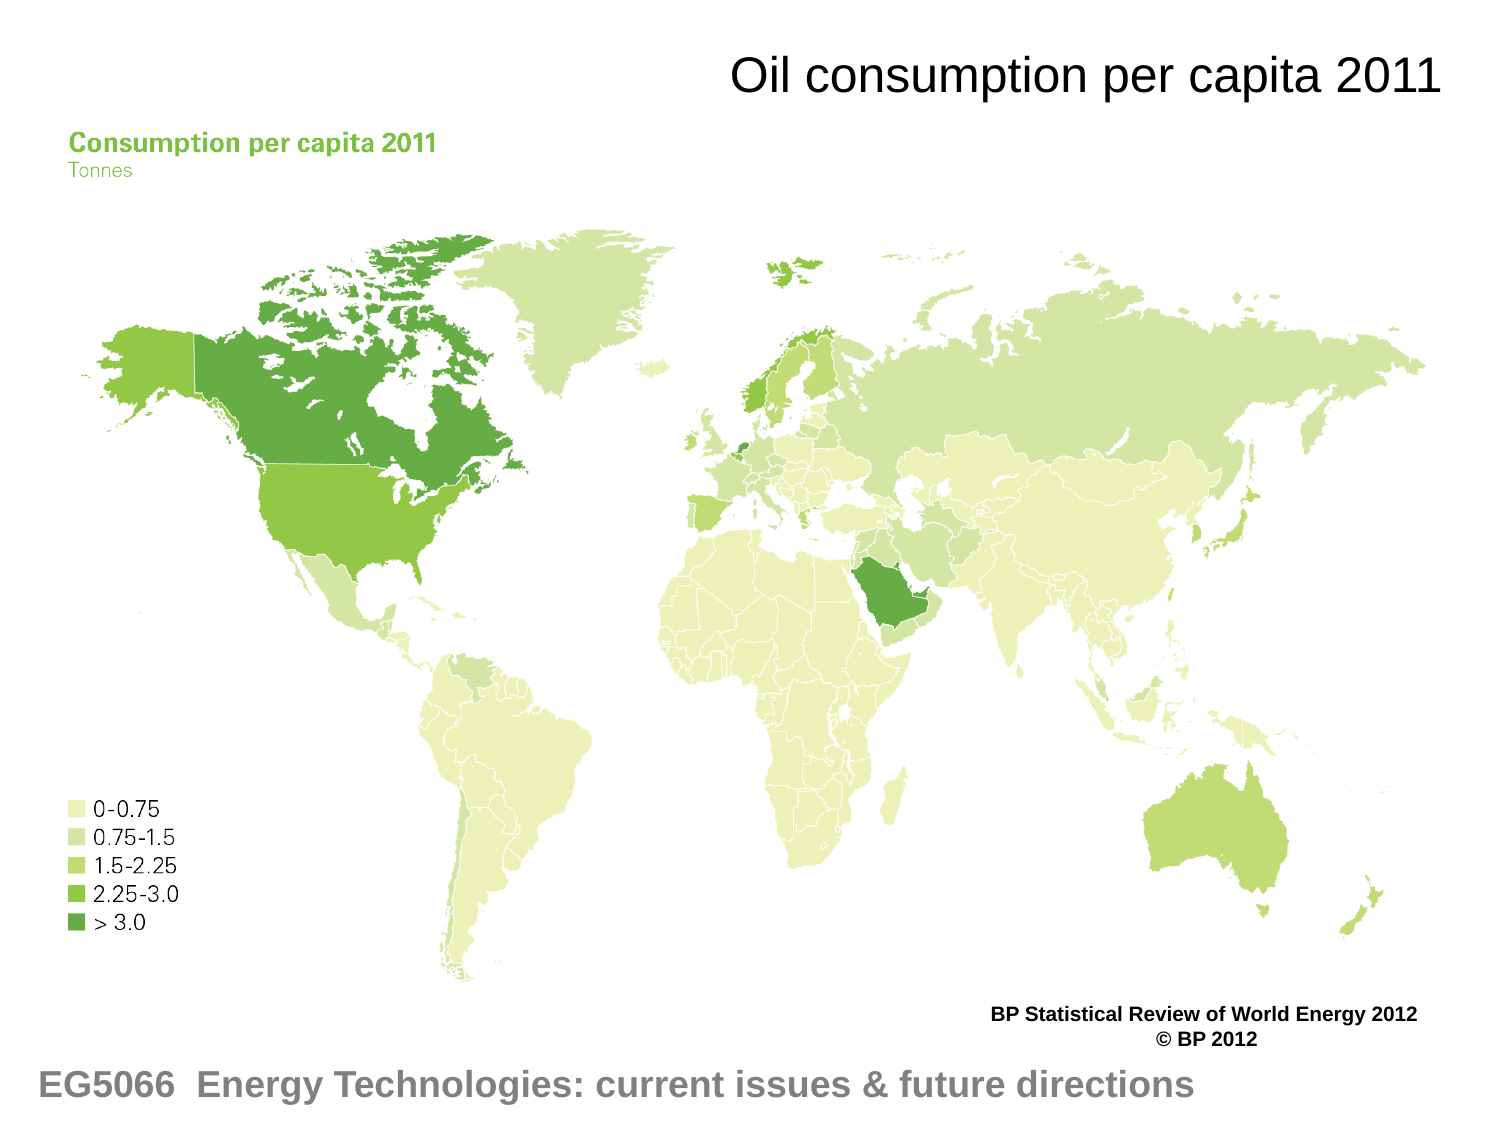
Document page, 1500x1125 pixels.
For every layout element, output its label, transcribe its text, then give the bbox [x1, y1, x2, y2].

text_box EG5066 Energy Technologies: current issues & future directions [23, 1052, 1313, 1113]
text_box BP Statistical Review of World Energy 2012 © BP 2012 [957, 992, 1457, 1052]
text_box Oil consumption per capita 2011 [667, 35, 1458, 138]
picture [68, 127, 1427, 986]
